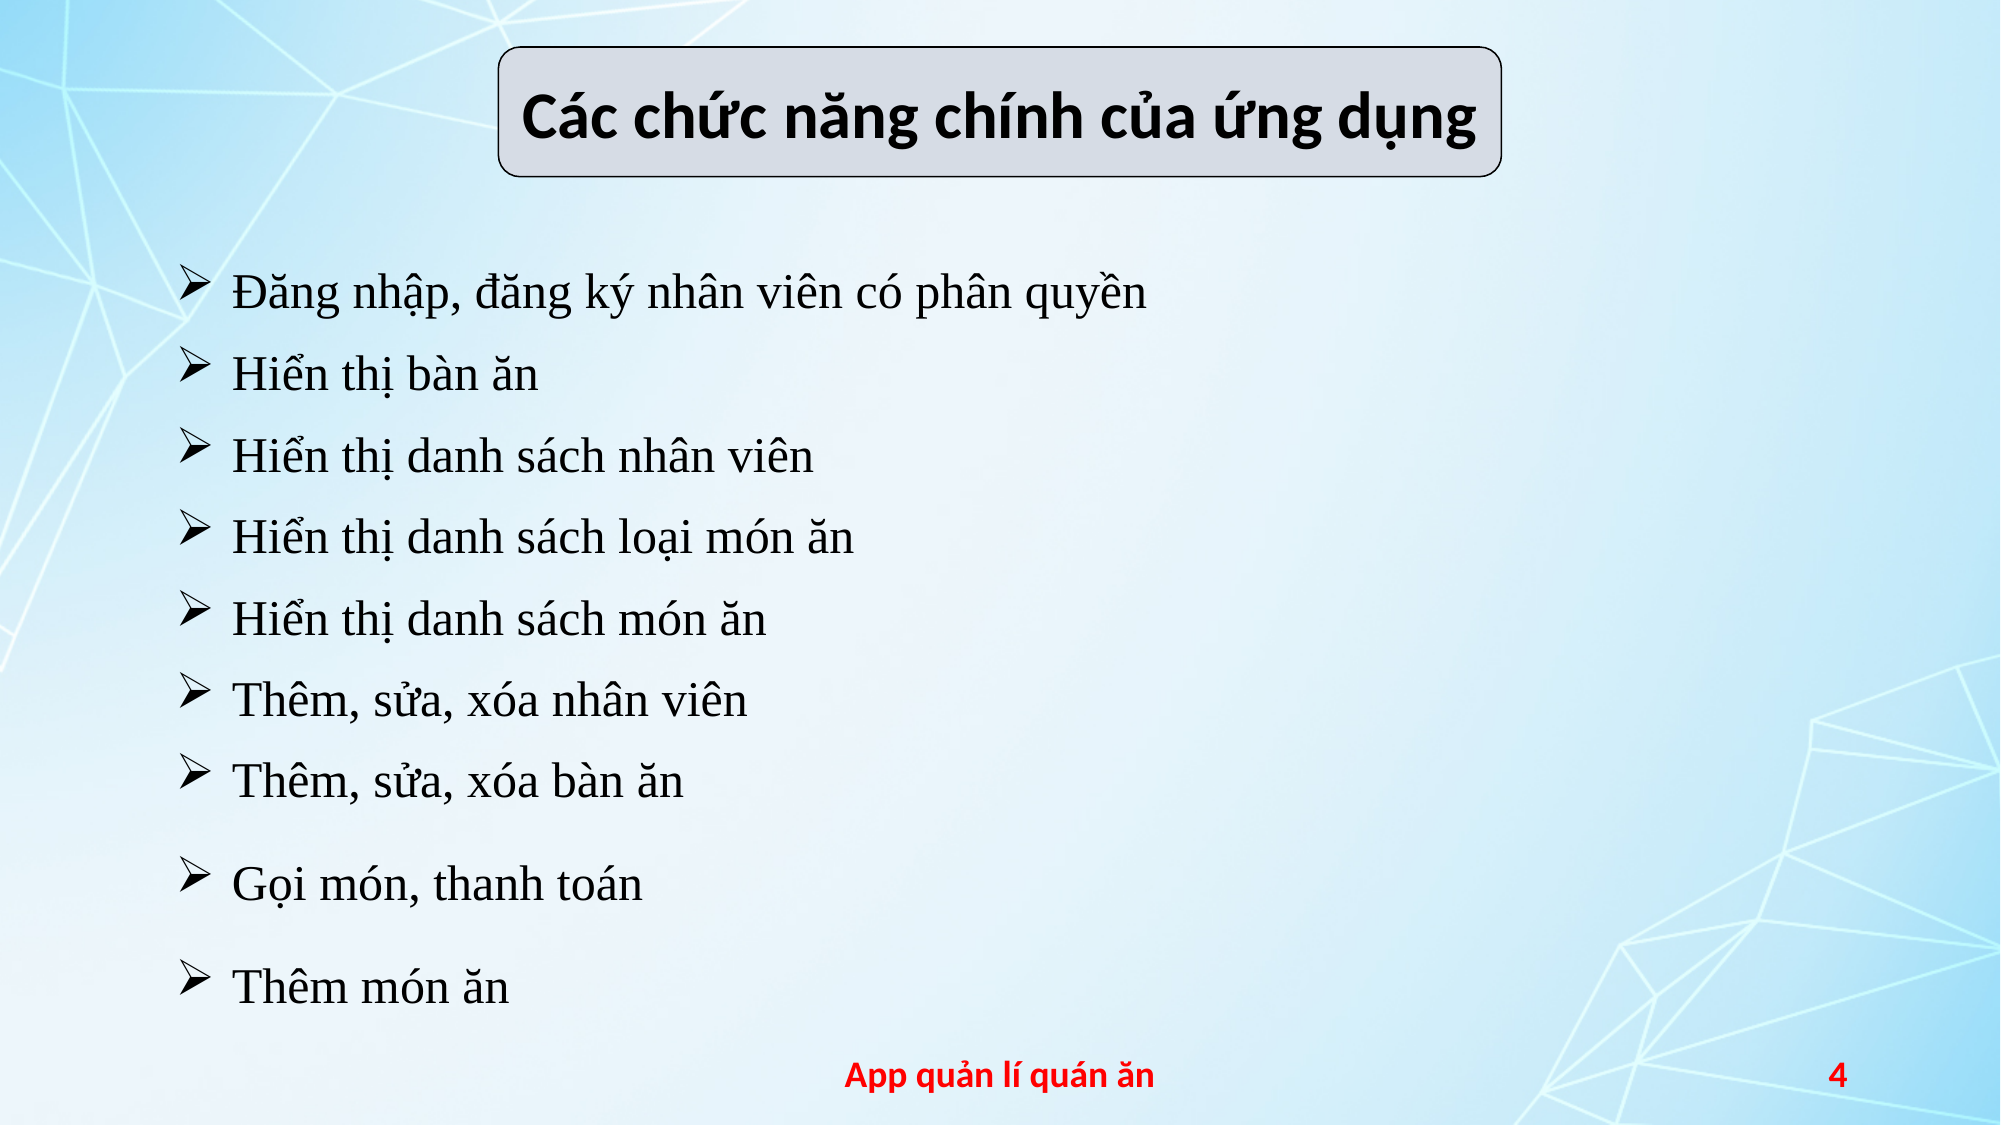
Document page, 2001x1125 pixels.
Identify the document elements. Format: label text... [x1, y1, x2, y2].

text_box Đăng nhập, đăng ký nhân viên có phân quyền Hiển thị bàn ăn Hiển thị danh sách nhân viên Hiển thị danh sách loại món ăn Hiển thị danh sách món ăn Thêm, sửa, xóa nhân viên Thêm, sửa, xóa bàn ăn Gọi món, thanh toán Thêm món ăn [160, 242, 1164, 1021]
slide_number 4 [1412, 1042, 1863, 1103]
footer App quản lí quán ăn [662, 1042, 1338, 1103]
text_box Các chức năng chính của ứng dụng [497, 45, 1503, 178]
picture [0, 0, 2001, 1125]
